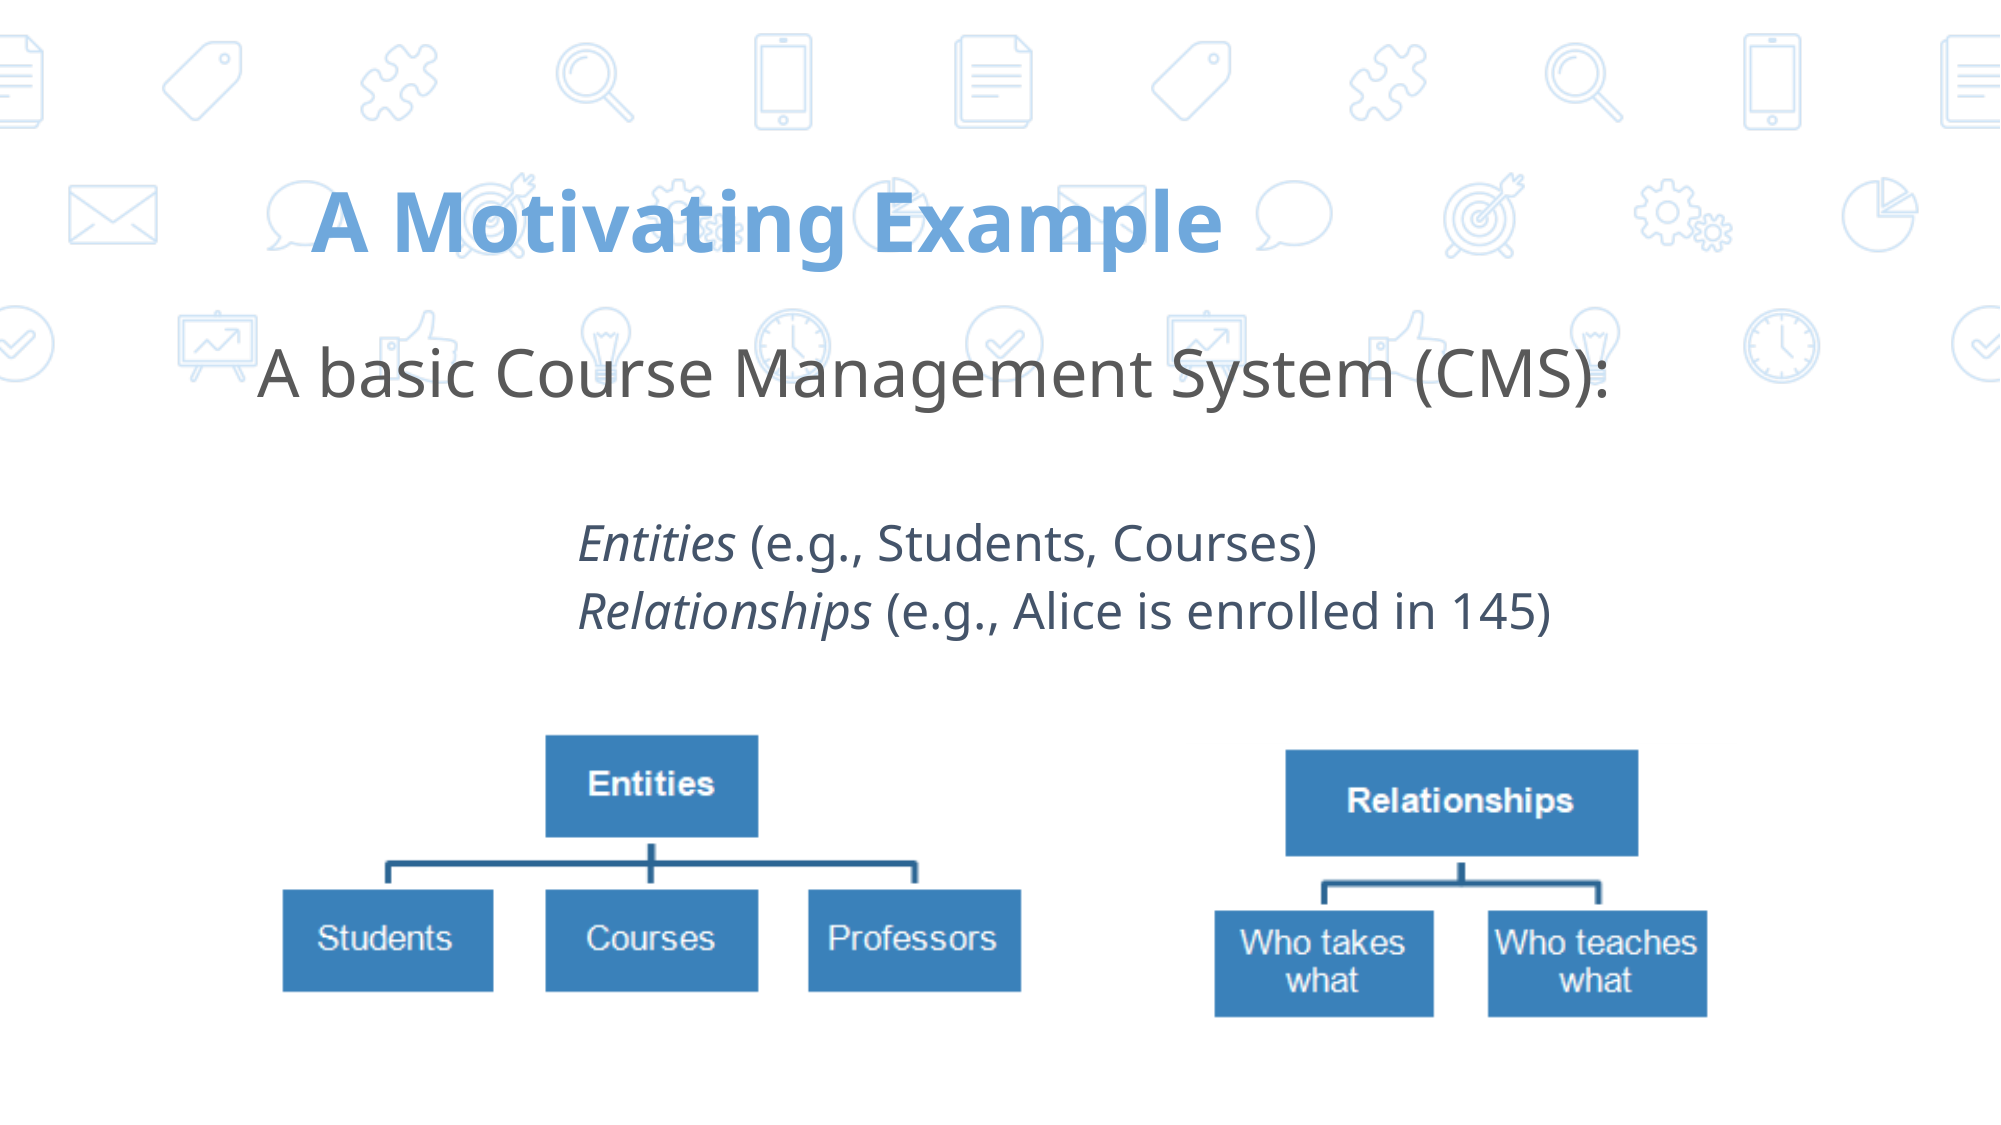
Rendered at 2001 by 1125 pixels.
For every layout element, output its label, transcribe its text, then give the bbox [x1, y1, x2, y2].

picture [1186, 742, 1737, 1026]
text_box Entities (e.g., Students, Courses) Relationships (e.g., Alice is enrolled in 145) [557, 418, 1613, 740]
text_box A basic Course Management System (CMS): [237, 310, 1913, 881]
subtitle A Motivating Example [291, 117, 1777, 290]
picture [275, 646, 1031, 1080]
